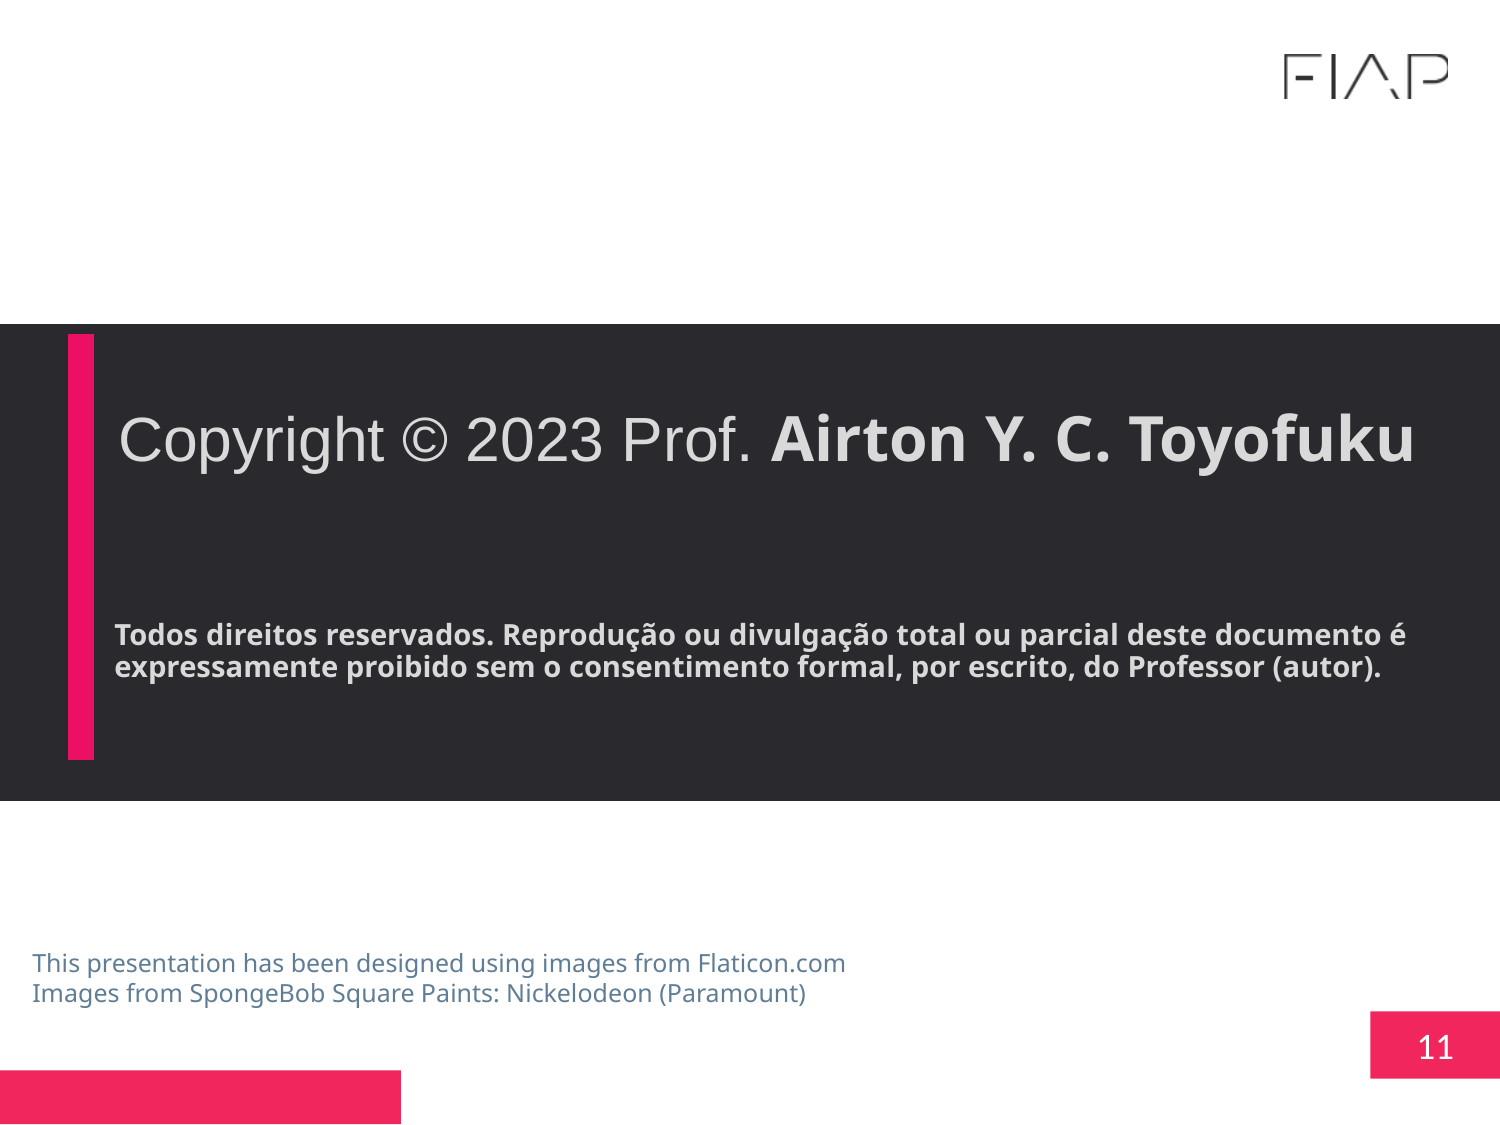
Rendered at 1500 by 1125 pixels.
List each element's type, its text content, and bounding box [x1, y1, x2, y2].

text_box This presentation has been designed using images from Flaticon.com Images from SpongeBob Square Paints: Nickelodeon (Paramount) [17, 940, 1444, 1016]
picture [0, 324, 1500, 801]
slide_number 11 [1412, 1042, 1500, 1103]
title Copyright © 2023 Prof. Airton Y. C. Toyofuku [103, 340, 1479, 543]
